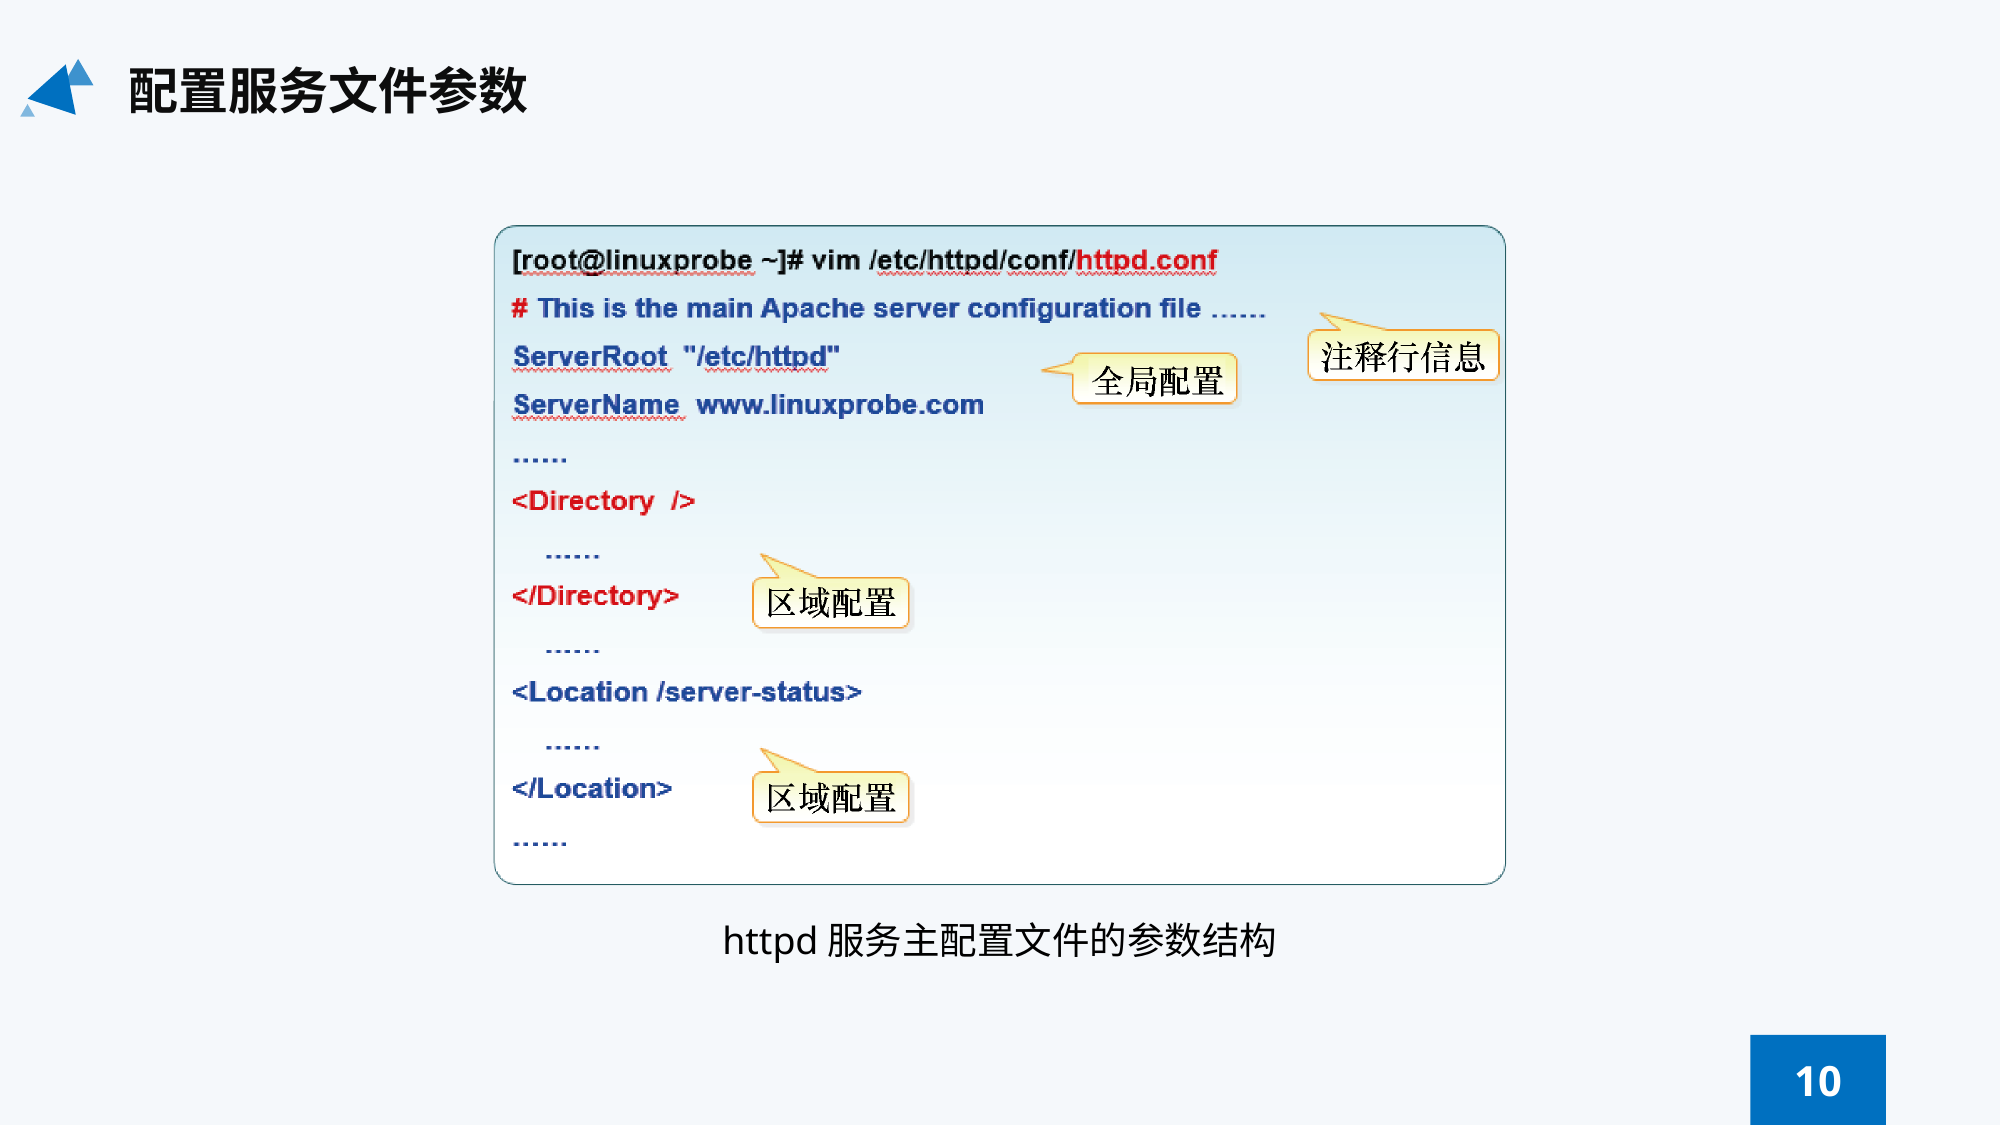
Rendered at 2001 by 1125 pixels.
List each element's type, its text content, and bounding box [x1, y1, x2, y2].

picture [493, 224, 1507, 886]
text_box 配置服务文件参数 [113, 52, 854, 127]
text_box httpd服务主配置文件的参数结构 [700, 909, 1300, 970]
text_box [1750, 1034, 1886, 1125]
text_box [20, 58, 94, 117]
